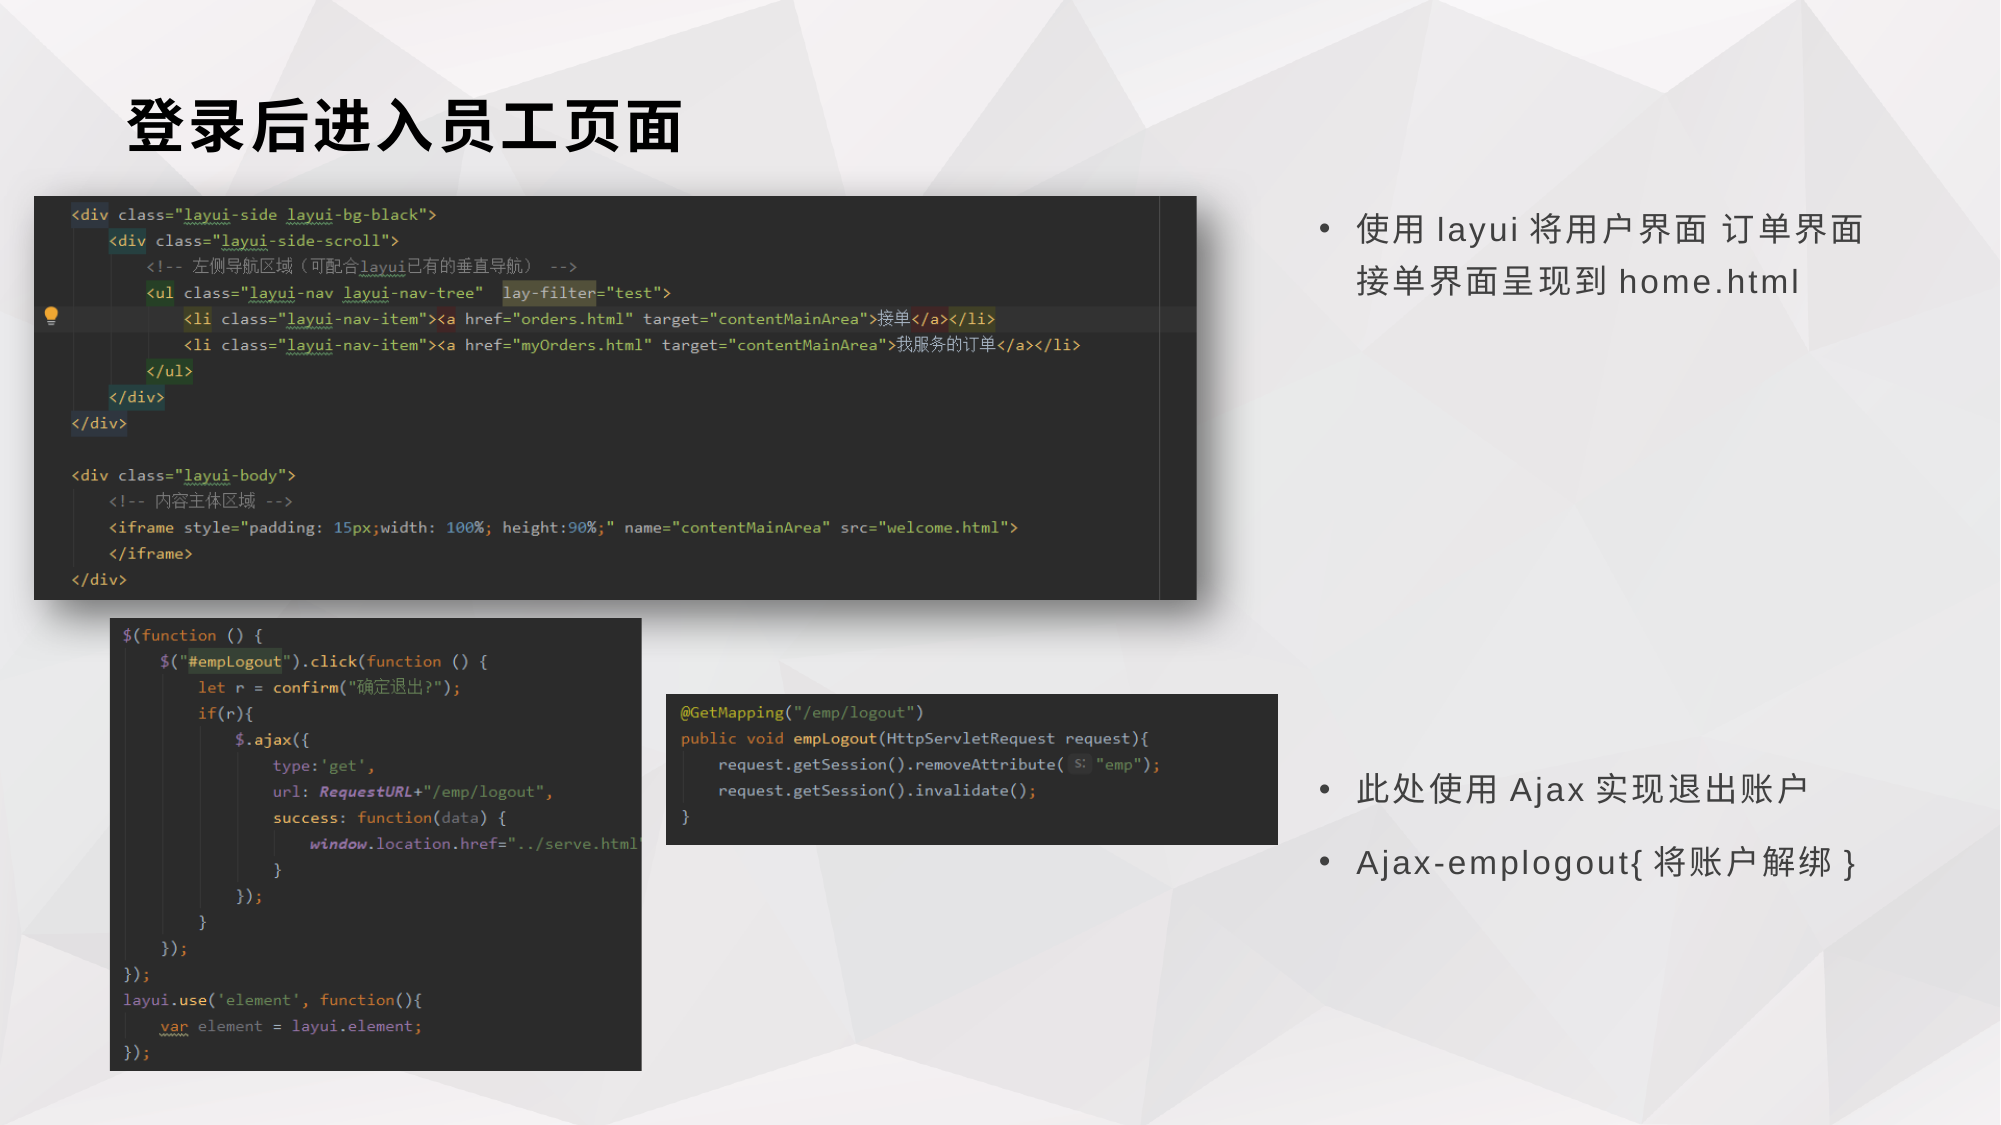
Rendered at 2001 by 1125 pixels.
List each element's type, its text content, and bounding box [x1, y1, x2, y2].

picture [0, 0, 2001, 1125]
list 使用layui将用户界面 订单界面 接单界面呈现到home.html 此处使用Ajax实现退出账户 Ajax-emplogout{将账户解绑} [1302, 196, 1891, 1040]
title 登录后进入员工页面 [109, 70, 1891, 178]
